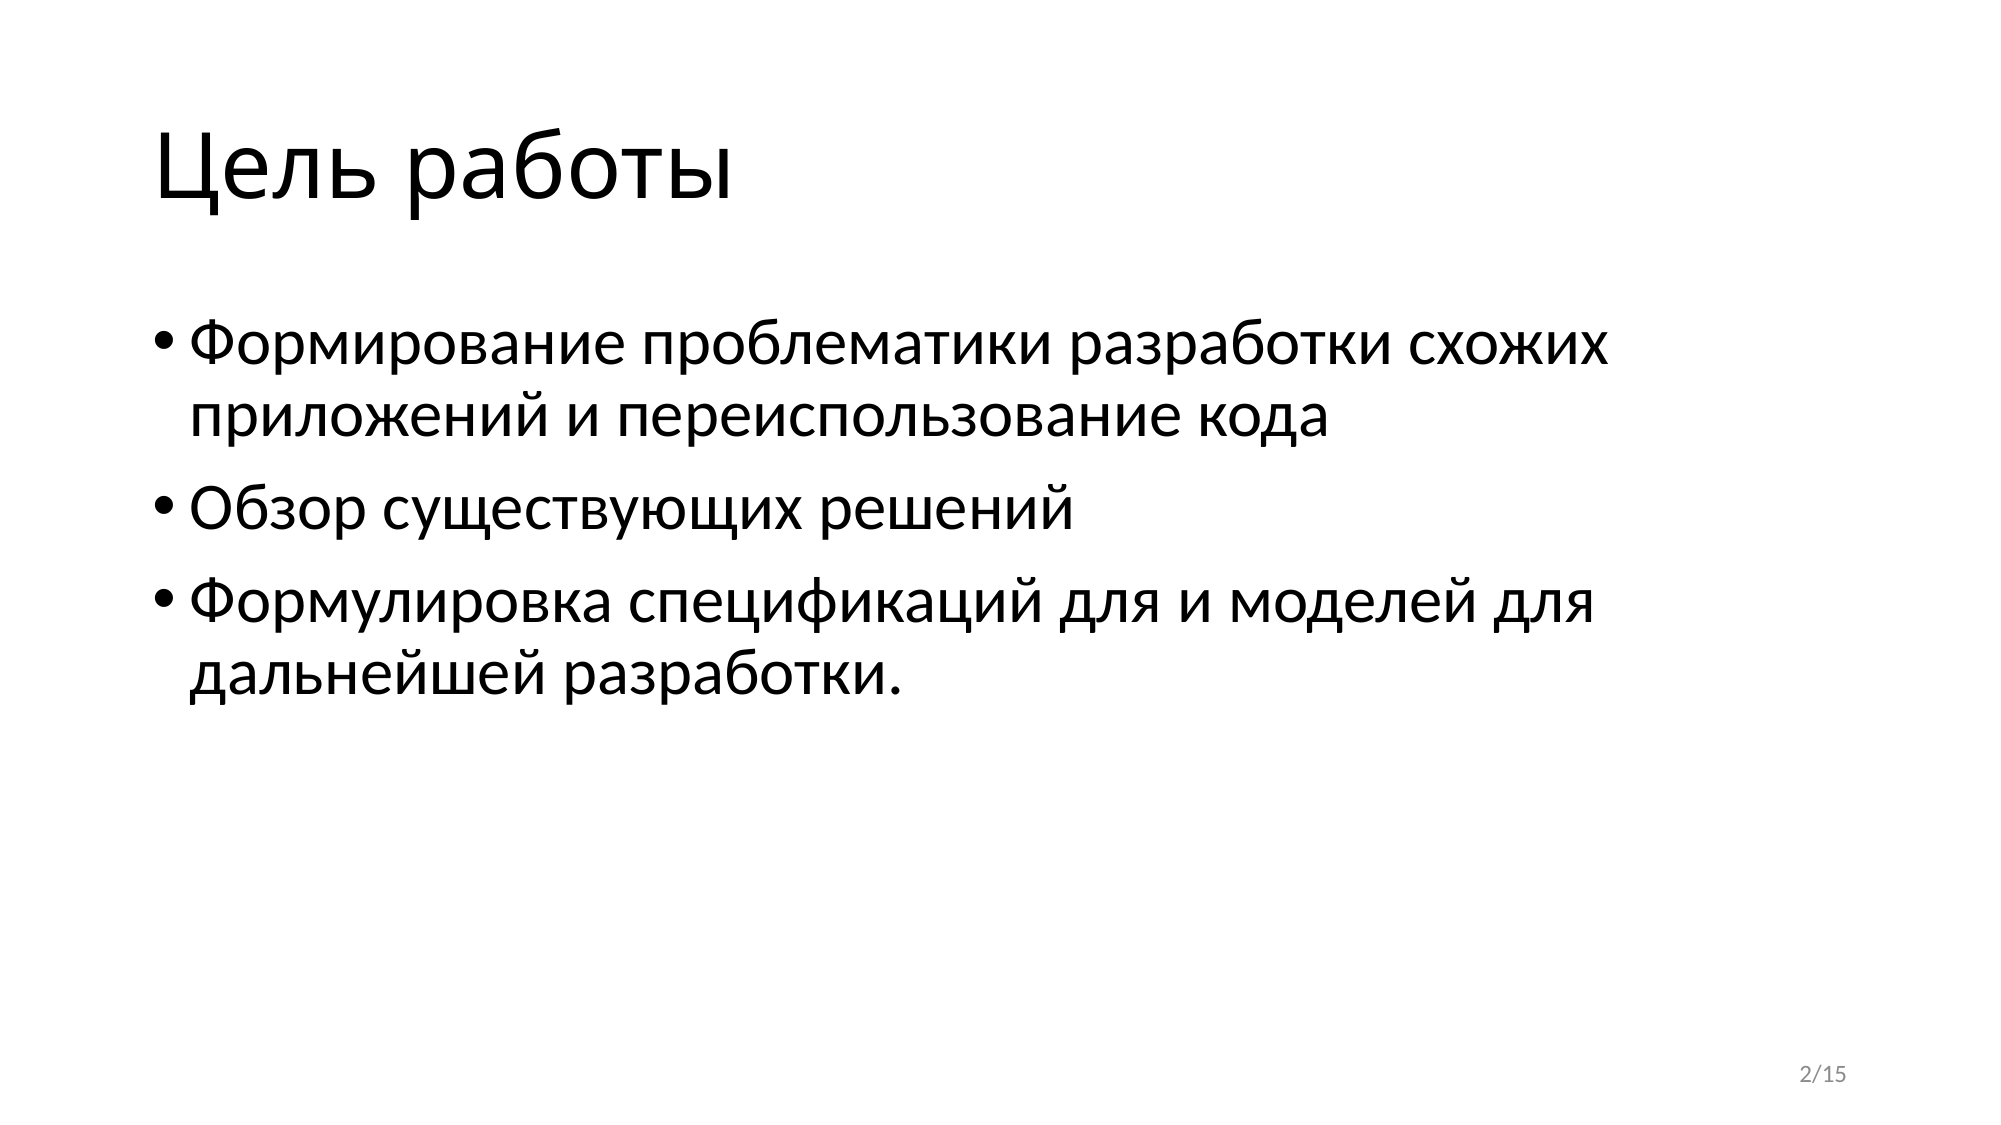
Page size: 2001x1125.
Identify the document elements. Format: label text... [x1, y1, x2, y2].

slide_number 2/15 [1412, 1042, 1863, 1103]
list Формирование проблематики разработки схожих приложений и переиспользование кода Обзор существующих решений Формулировка спецификаций для и моделей для дальнейшей разработки. [137, 299, 1863, 1014]
title Цель работы [137, 59, 1863, 278]
